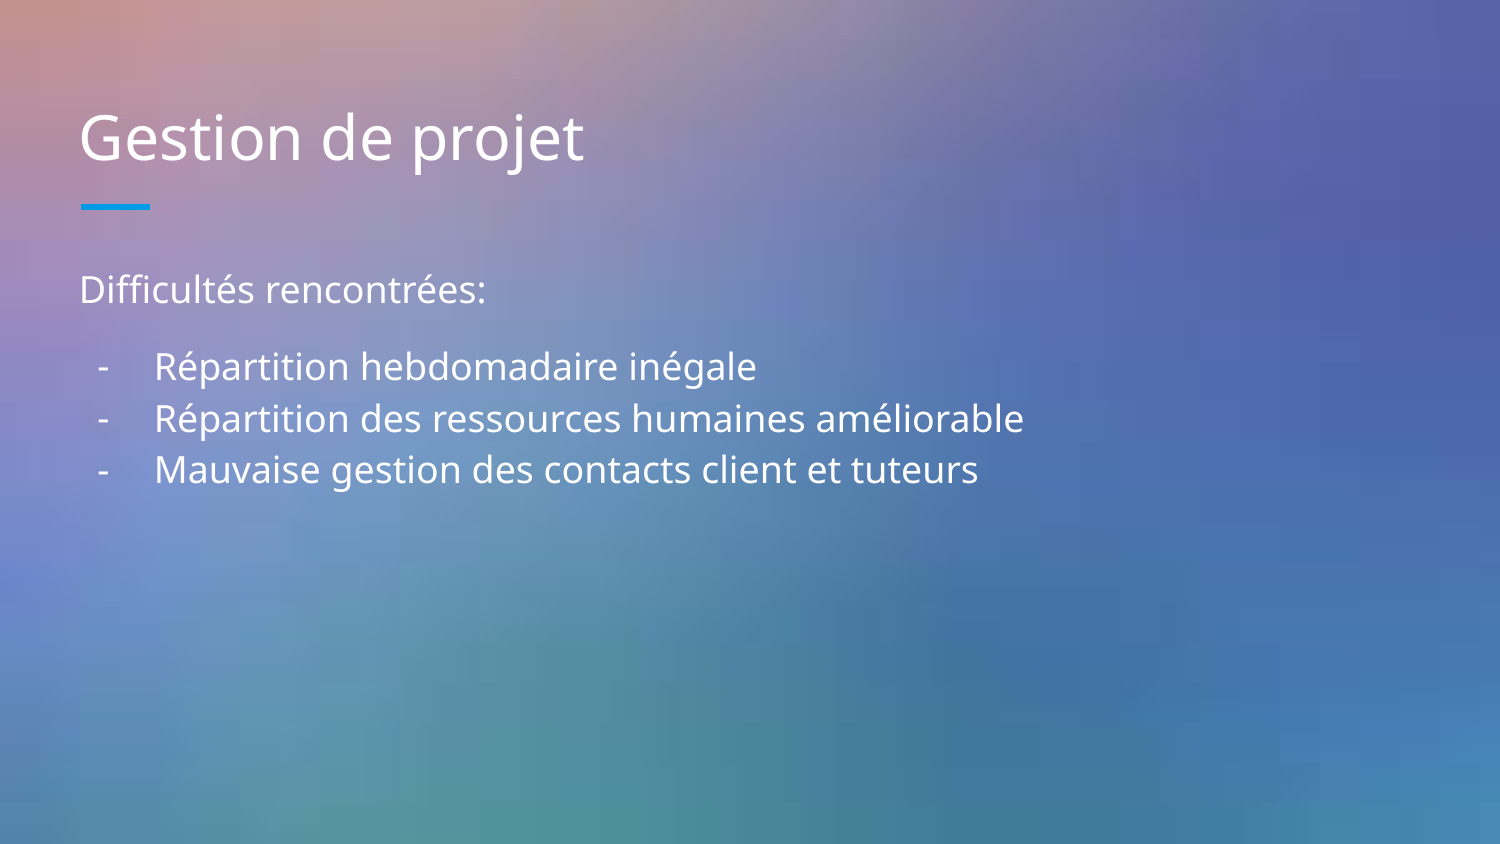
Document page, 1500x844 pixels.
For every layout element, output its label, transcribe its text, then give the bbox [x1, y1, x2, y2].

list Difficultés rencontrées: Répartition hebdomadaire inégale Répartition des ressources humaines améliorable Mauvaise gestion des contacts client et tuteurs [63, 244, 1437, 750]
title Gestion de projet [63, 75, 1437, 188]
picture [0, 0, 1500, 844]
